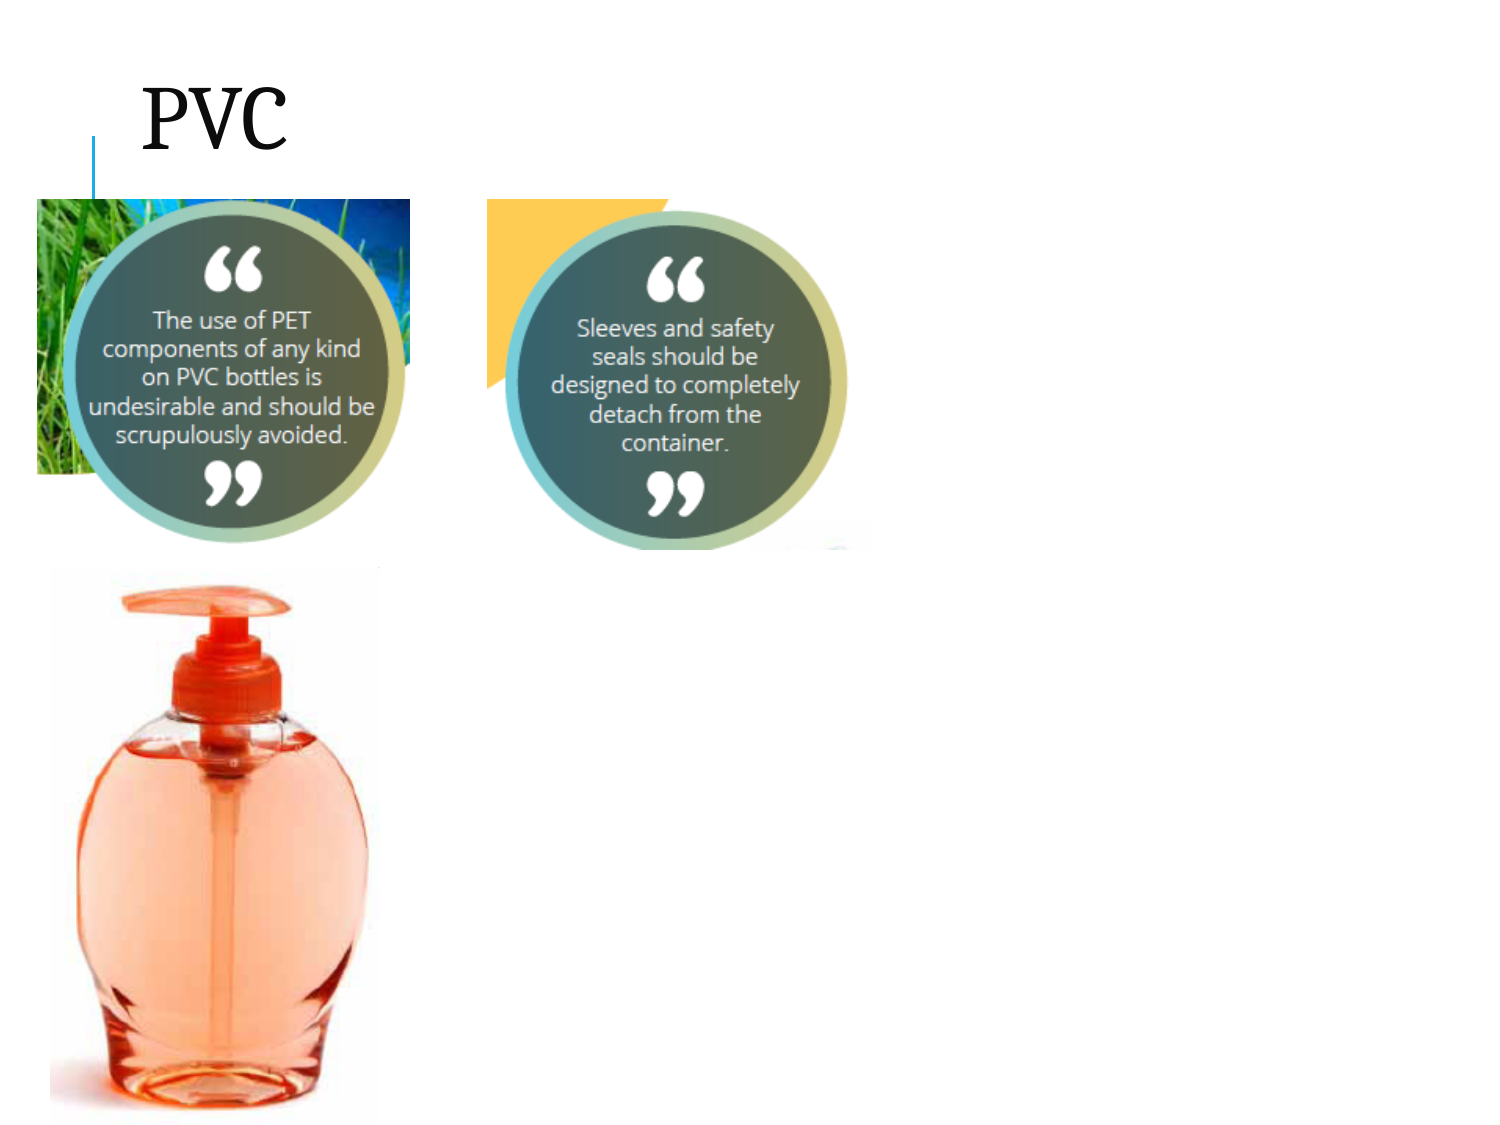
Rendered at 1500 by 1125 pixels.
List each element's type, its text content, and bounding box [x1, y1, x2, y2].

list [37, 199, 410, 551]
picture [487, 199, 877, 551]
title PVC [125, 0, 1321, 246]
picture [49, 566, 380, 1125]
